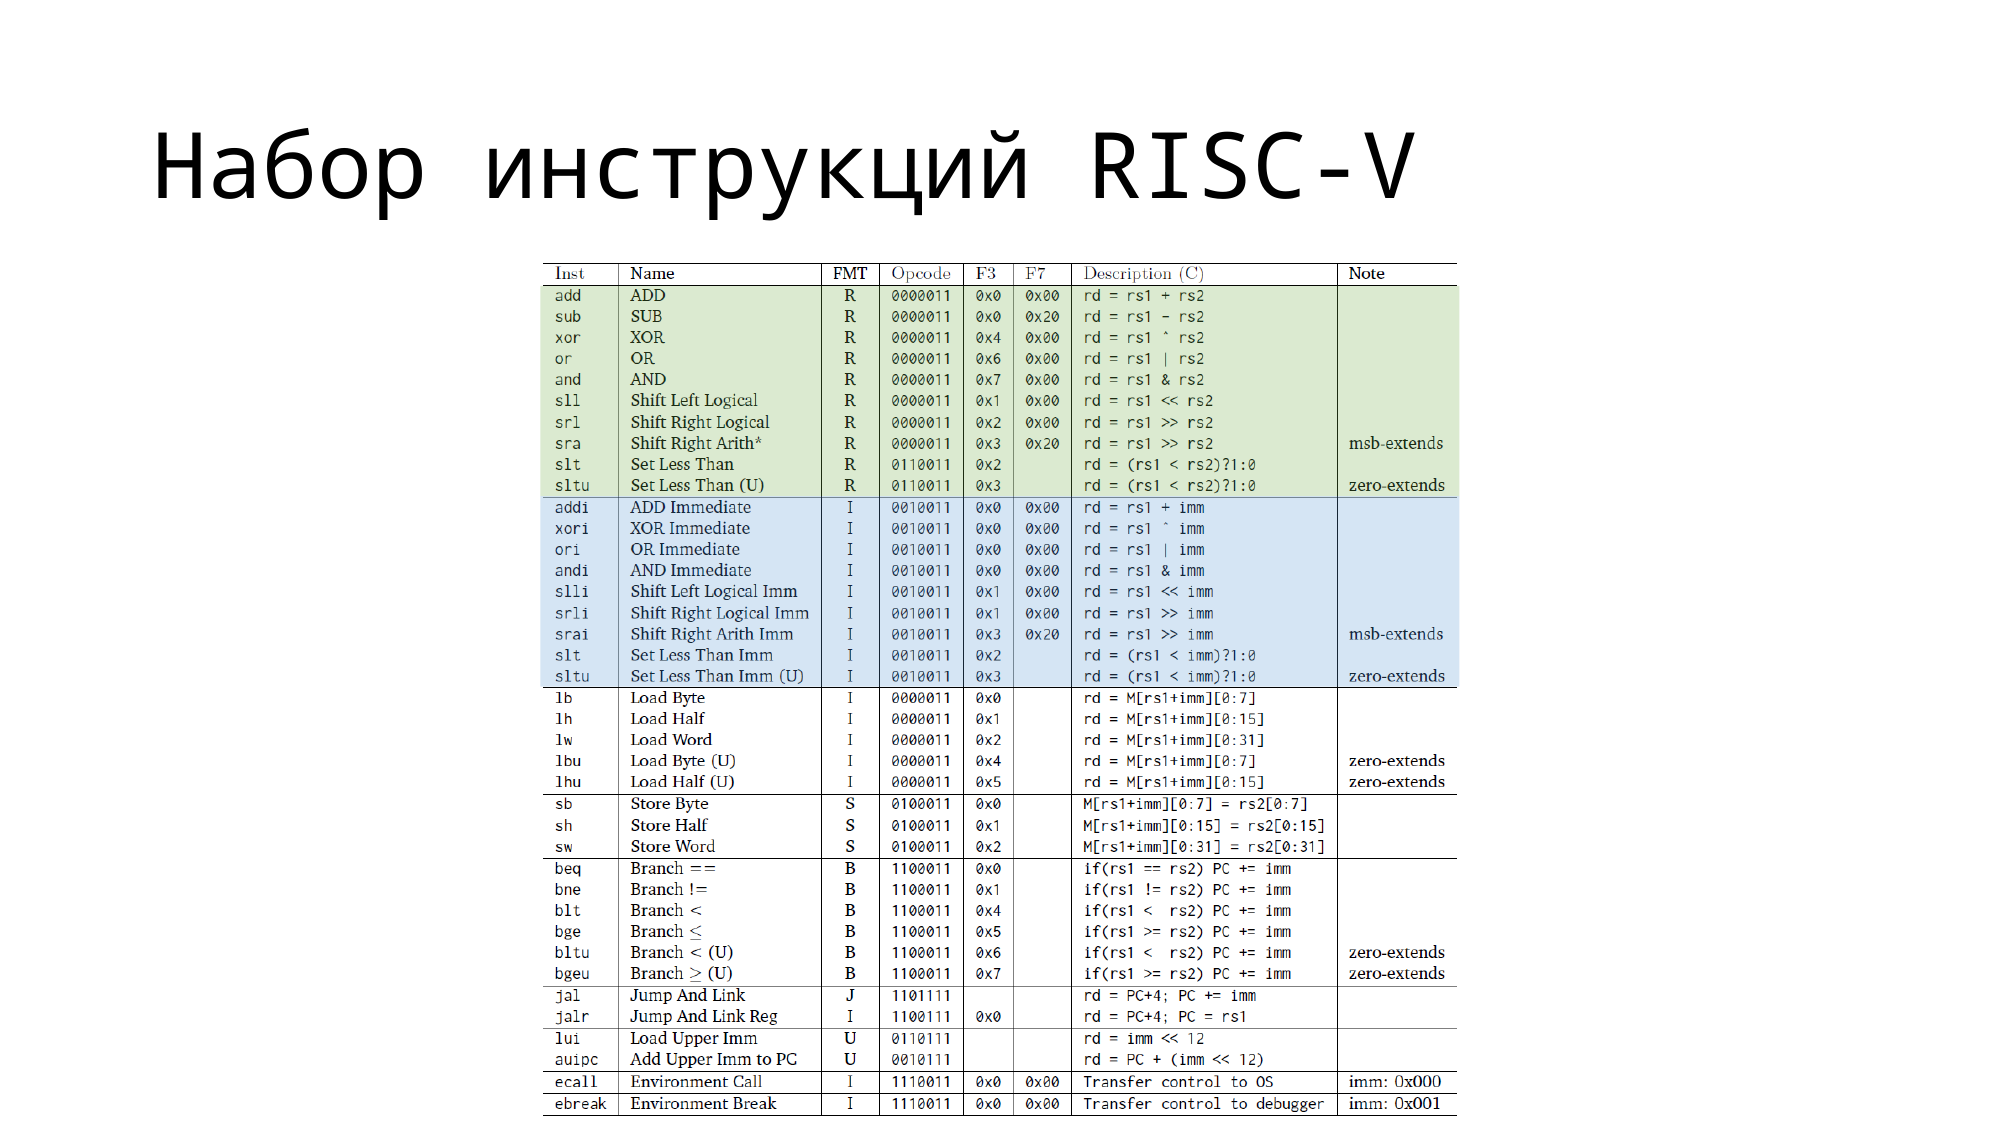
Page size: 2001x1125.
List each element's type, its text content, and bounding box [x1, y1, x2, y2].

title Набор инструкций RISC-V [137, 59, 1863, 278]
picture [540, 261, 1460, 1118]
